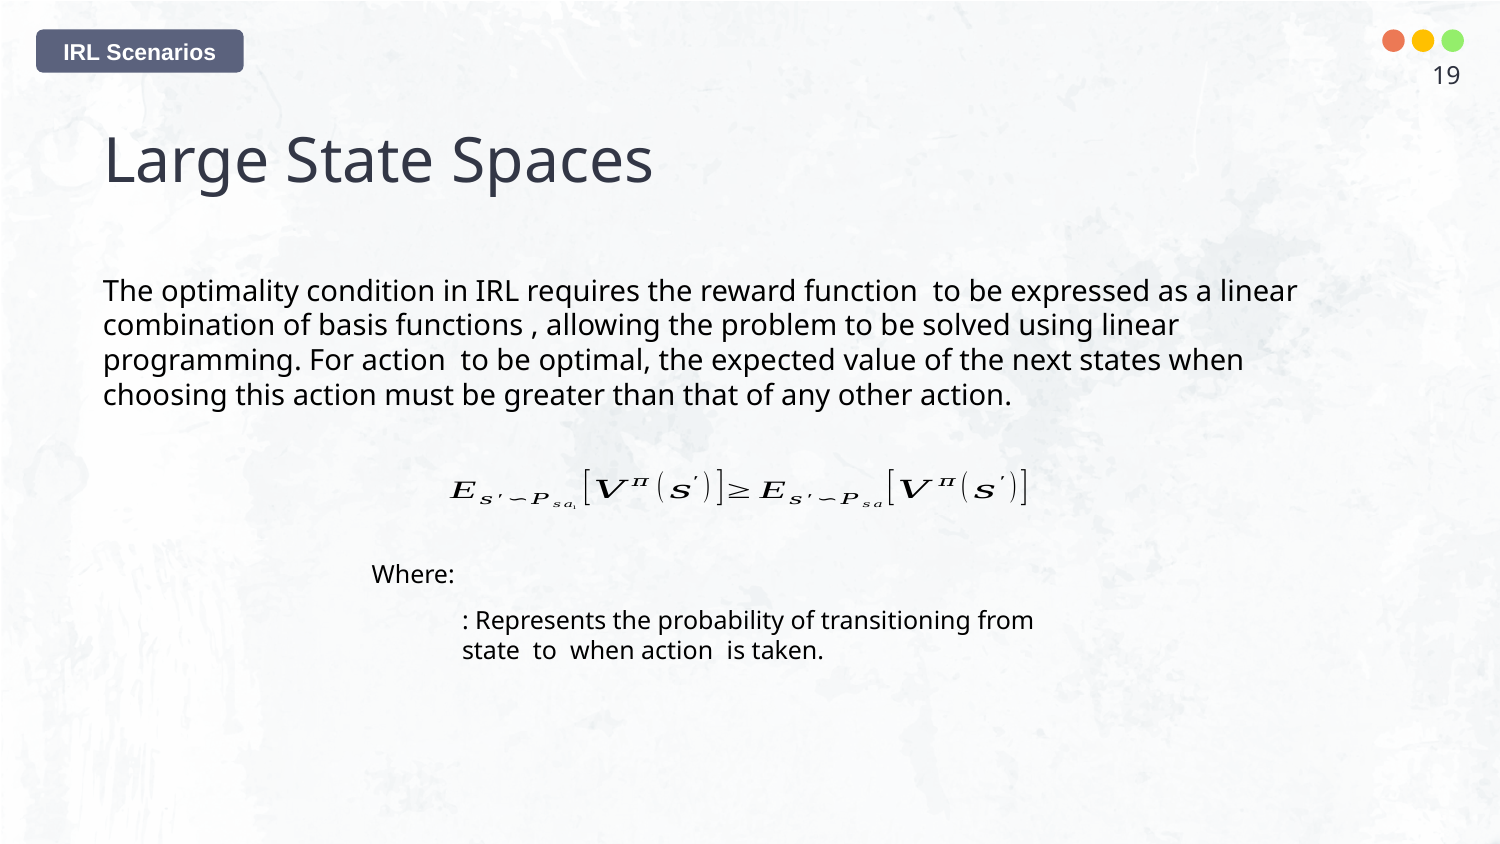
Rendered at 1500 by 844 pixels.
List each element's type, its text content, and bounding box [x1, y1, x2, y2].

text_box [1441, 29, 1464, 51]
text_box IRL Scenarios [33, 27, 246, 75]
text_box [1382, 29, 1405, 51]
title Large State Spaces [88, 93, 1354, 210]
picture [2, 2, 1500, 844]
text_box Where: [356, 551, 487, 597]
text_box 19 [1025, 51, 1476, 112]
text_box [1411, 29, 1435, 51]
